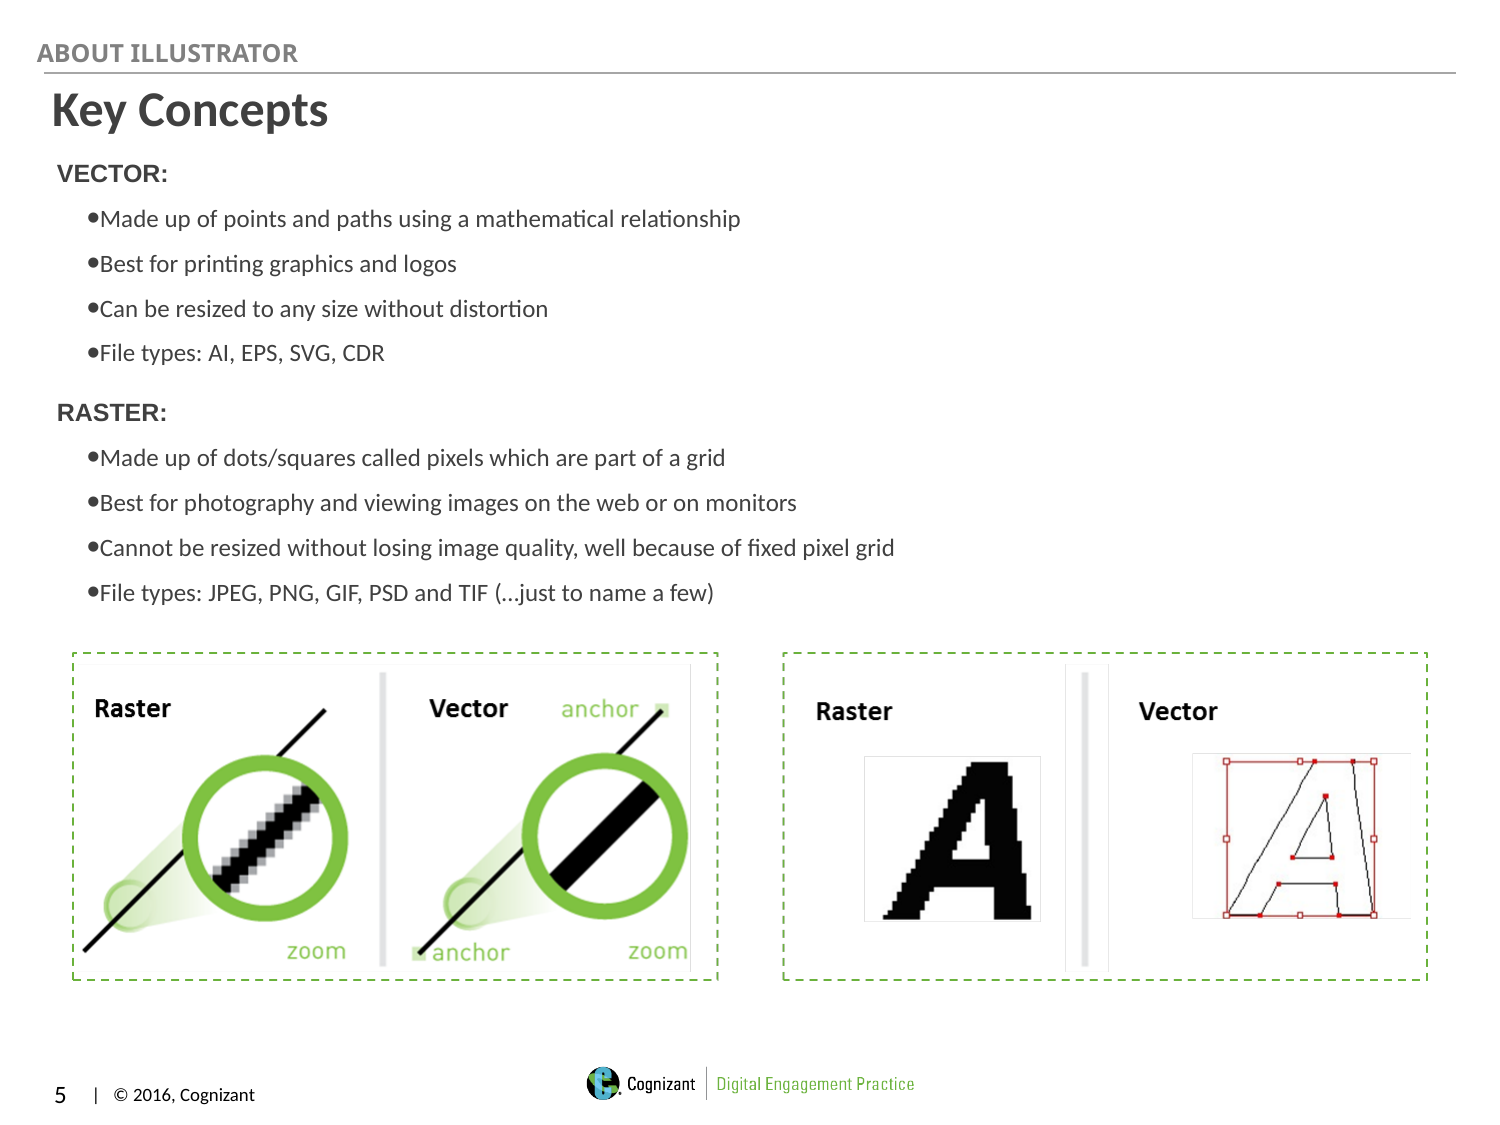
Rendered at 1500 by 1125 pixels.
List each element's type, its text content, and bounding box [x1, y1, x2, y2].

text_box VECTOR: Made up of points and paths using a mathematical relationship Best for printing graphics and logos Can be resized to any size without distortion File types: AI, EPS, SVG, CDR RASTER: Made up of dots/squares called pixels which are part of a grid Best for photography and viewing images on the web or on monitors Cannot be resized without losing image quality, well because of fixed pixel grid File types: JPEG, PNG, GIF, PSD and TIF (…just to name a few) [42, 149, 1078, 614]
picture [576, 1056, 924, 1110]
picture [72, 652, 1428, 981]
title Key Concepts [37, 78, 1445, 145]
